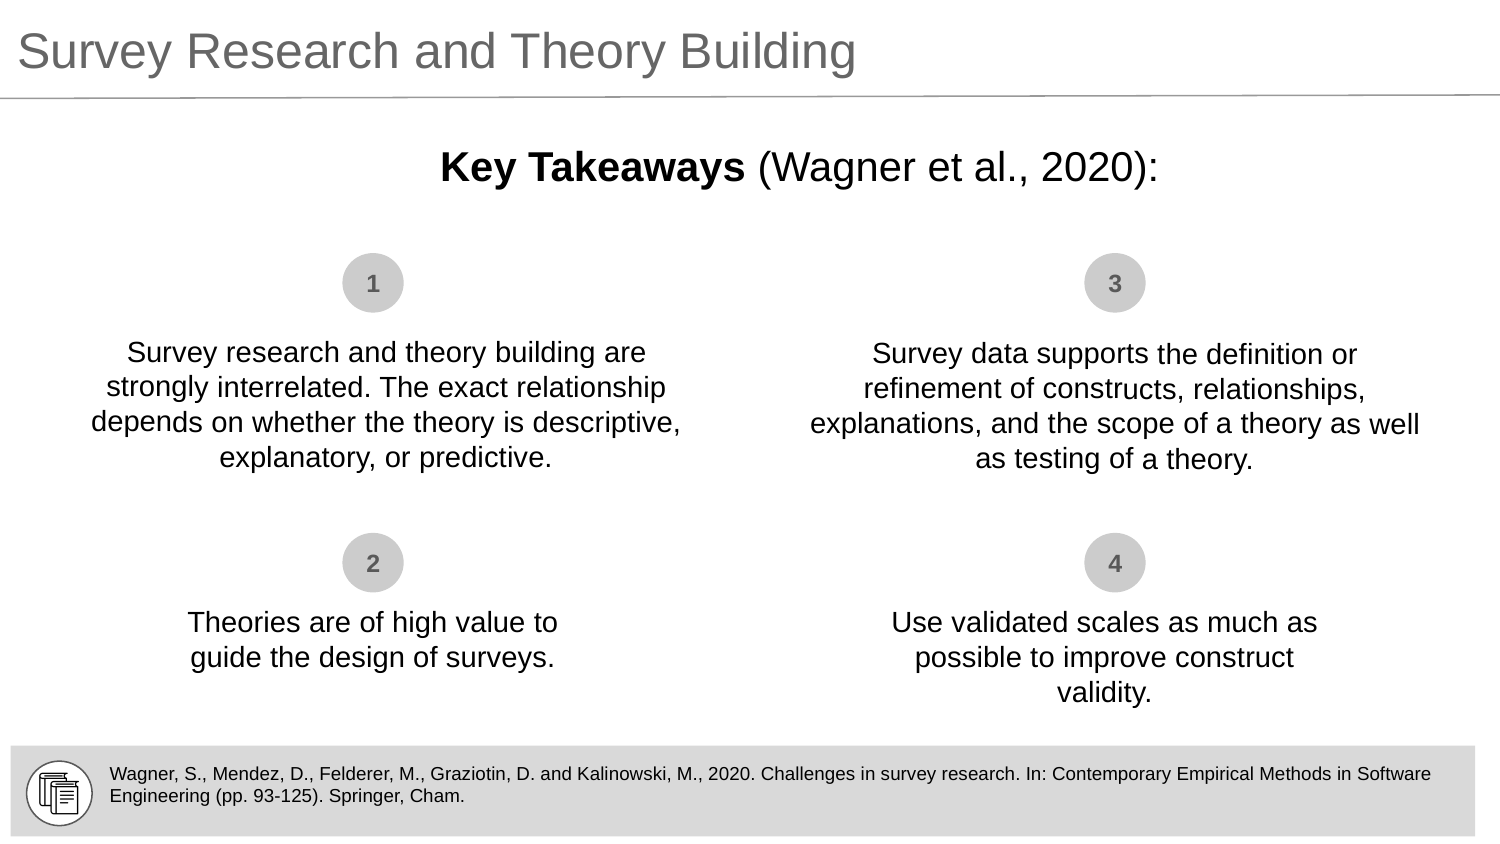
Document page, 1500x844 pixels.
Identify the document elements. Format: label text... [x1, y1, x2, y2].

text_box Survey Research and Theory Building [2, 3, 1483, 93]
text_box Survey research and theory building are strongly interrelated. The exact relationship depends on whether the theory is descriptive, explanatory, or predictive. [58, 325, 715, 518]
text_box 2 [342, 532, 404, 593]
text_box [26, 761, 93, 813]
text_box Use validated scales as much as possible to improve construct validity. [853, 596, 1357, 717]
text_box Survey data supports the definition or refinement of constructs, relationships, explanations, and the scope of a theory as well as testing of a theory. [786, 326, 1444, 484]
text_box 3 [1084, 253, 1146, 313]
text_box Theories are of high value to guide the design of surveys. [146, 595, 601, 681]
text_box 1 [342, 253, 404, 313]
text_box [10, 745, 1476, 837]
text_box 4 [1084, 532, 1146, 593]
text_box Wagner, S., Mendez, D., Felderer, M., Graziotin, D. and Kalinowski, M., 2020. Challenges in survey research. In: Contemporary Empirical Methods in Software Engineering (pp. 93-125). Springer, Cham. [94, 753, 1460, 819]
picture [37, 771, 82, 815]
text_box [0, 94, 1500, 99]
text_box Key Takeaways (Wagner et al., 2020): [425, 124, 1251, 255]
